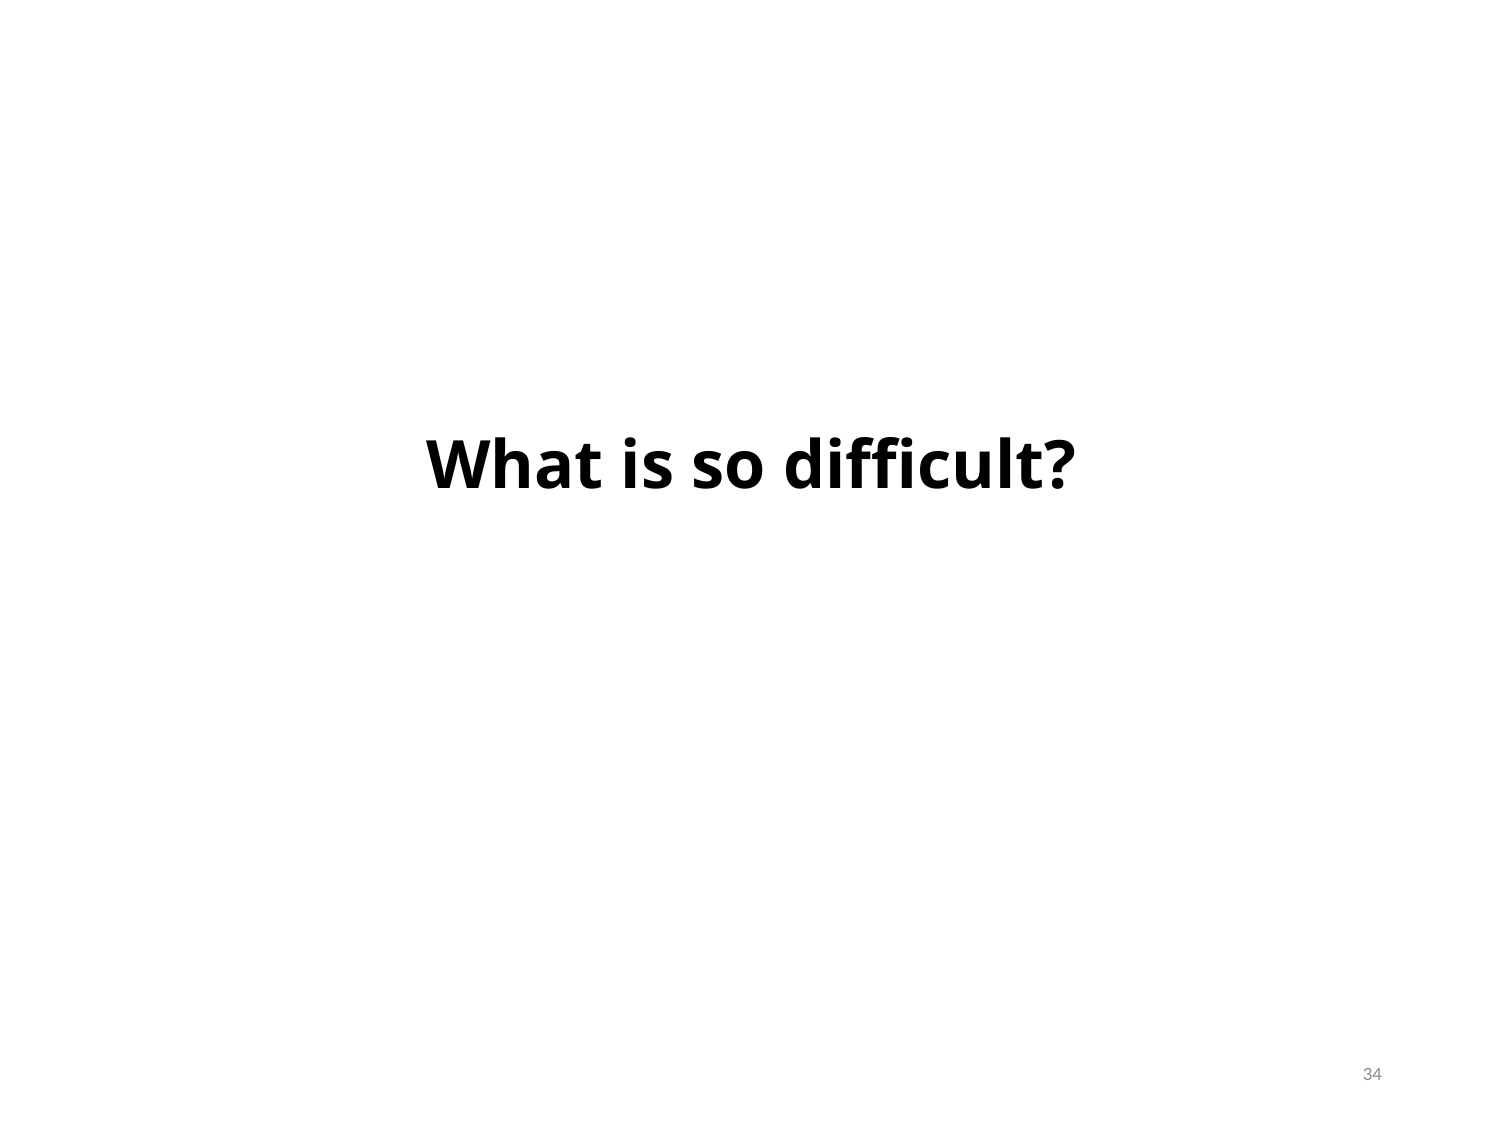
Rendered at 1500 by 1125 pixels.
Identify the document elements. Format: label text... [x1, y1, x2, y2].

title What is so difficult? [76, 373, 1427, 561]
slide_number 34 [1059, 1042, 1397, 1103]
